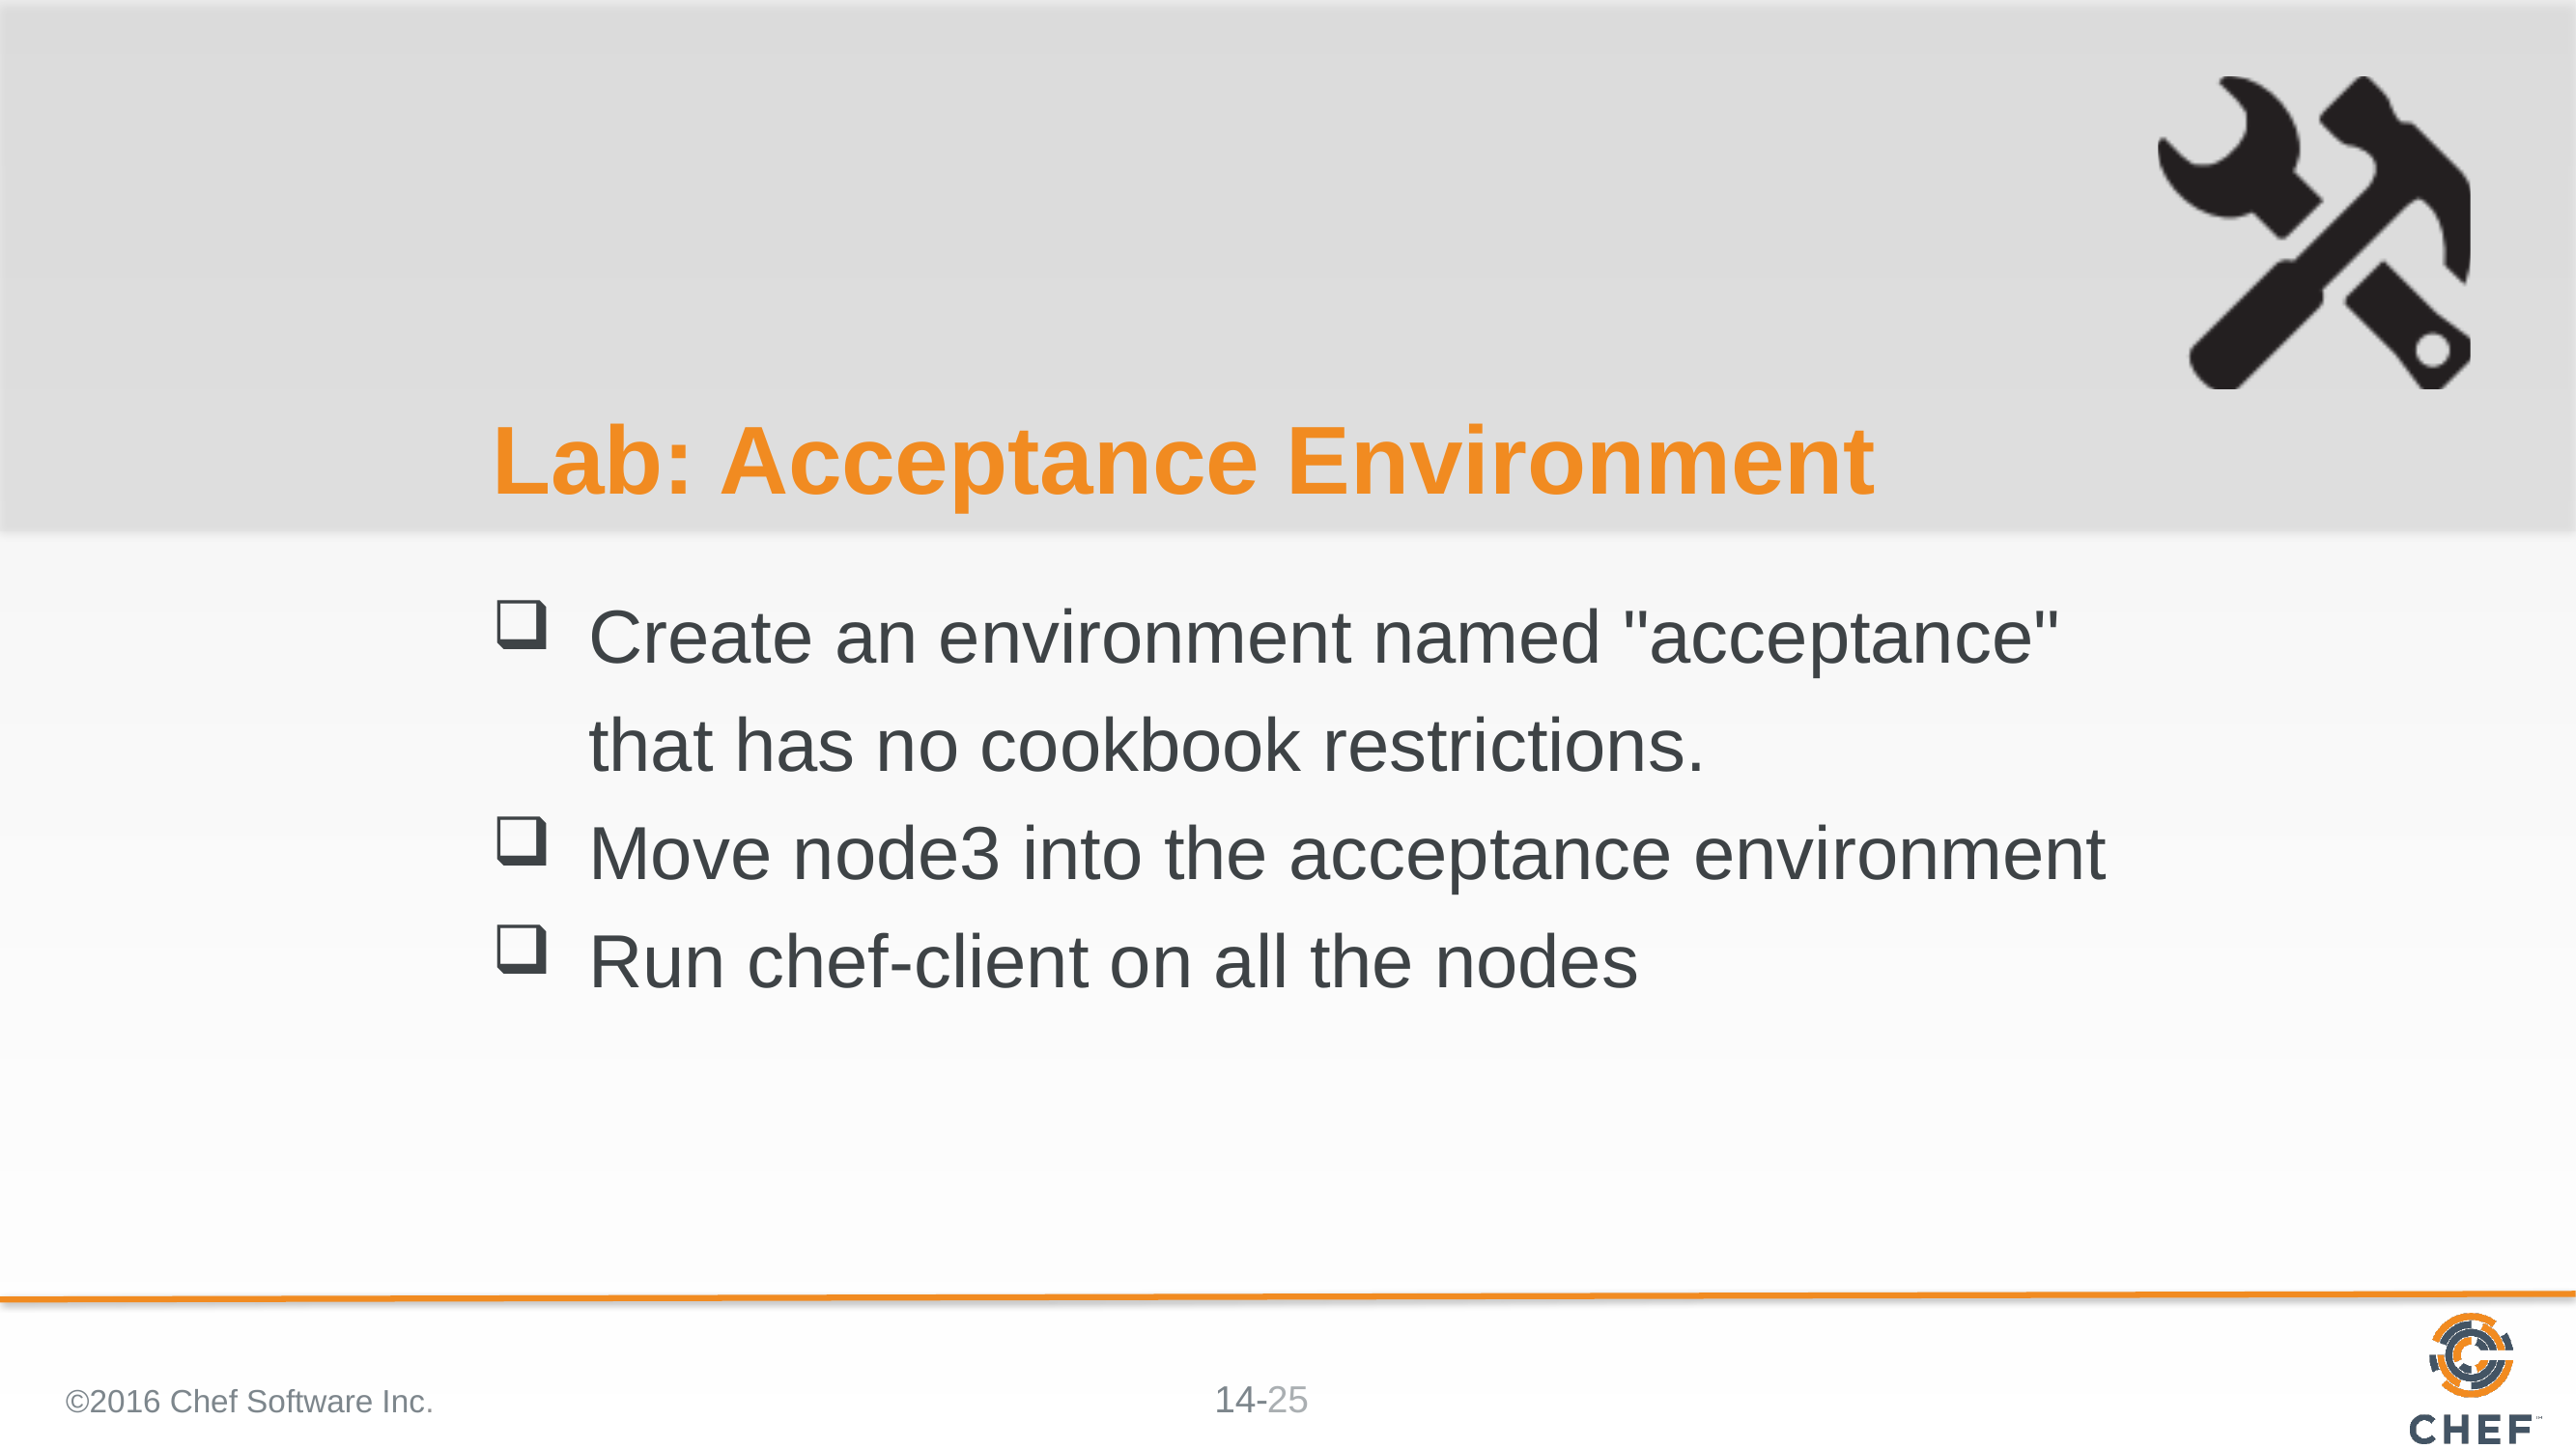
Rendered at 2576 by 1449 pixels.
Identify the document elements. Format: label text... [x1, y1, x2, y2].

footer ©2016 Chef Software Inc. [51, 1359, 952, 1440]
subtitle Create an environment named "acceptance" that has no cookbook restrictions. Move node3 into the acceptance environment Run chef-client on all the nodes [477, 555, 2217, 1233]
picture [2399, 1297, 2550, 1449]
title Lab: Acceptance Environment [477, 395, 2217, 531]
slide_number 25 [998, 1359, 1578, 1437]
